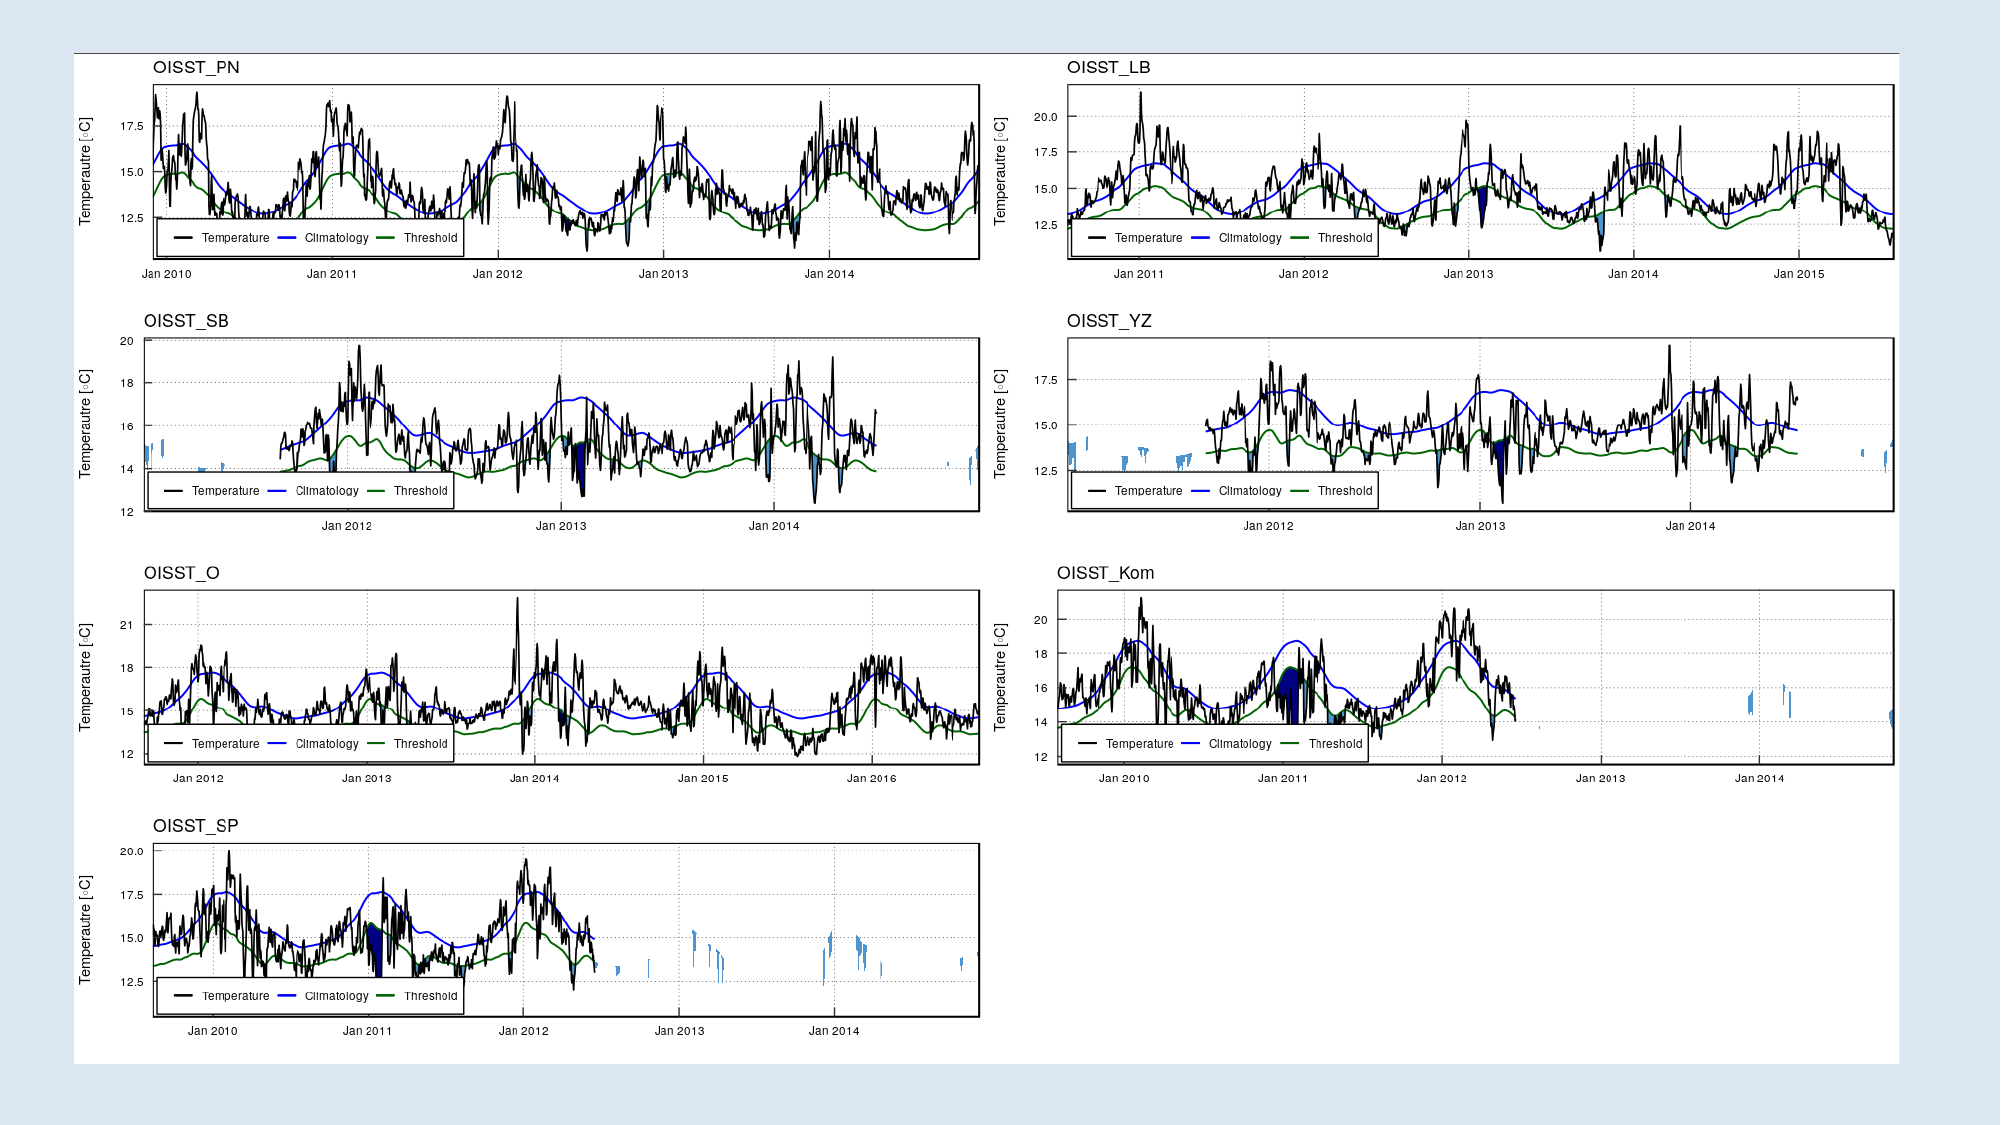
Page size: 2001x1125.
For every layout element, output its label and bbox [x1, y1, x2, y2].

picture [73, 53, 1900, 1065]
